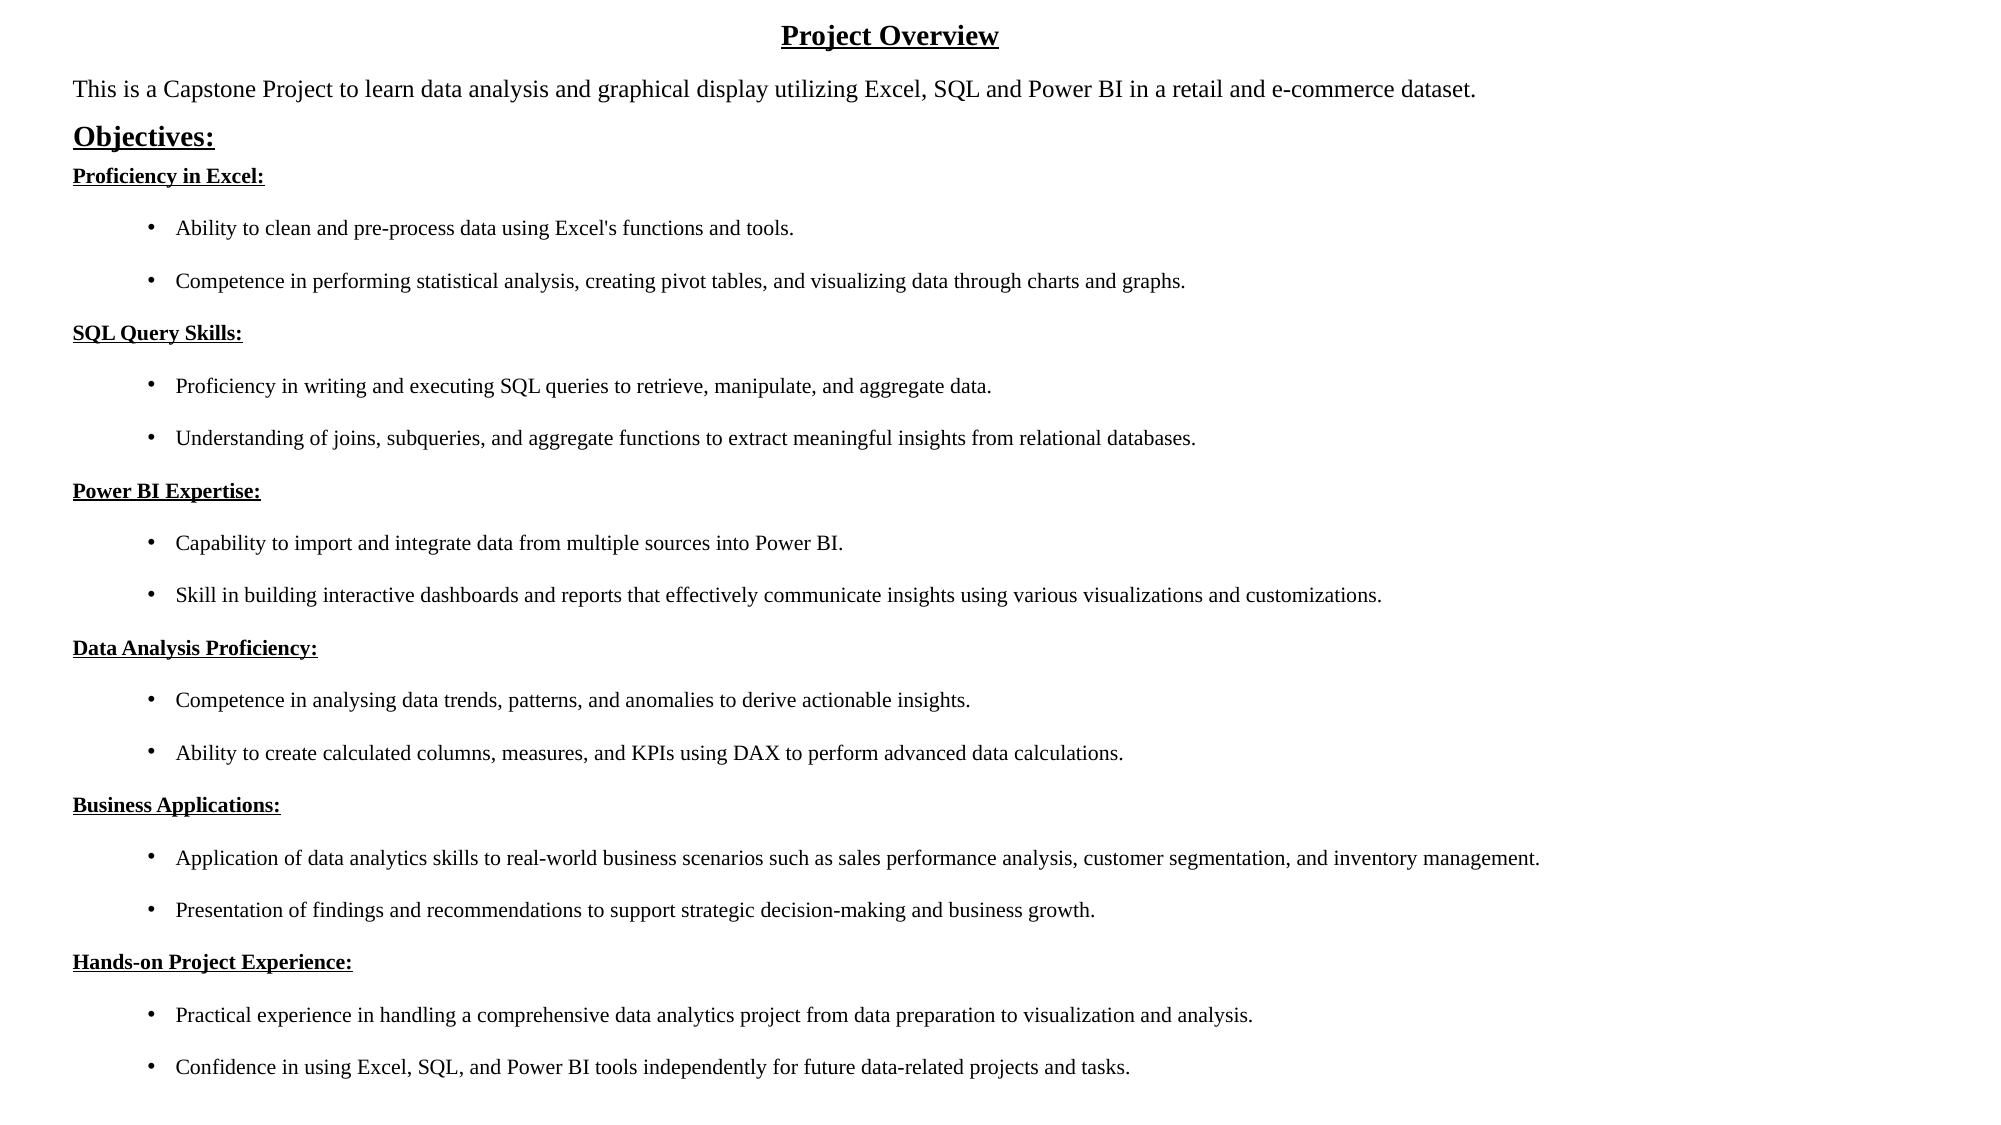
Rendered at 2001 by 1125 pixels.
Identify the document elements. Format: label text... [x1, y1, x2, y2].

text_box Objectives: [58, 110, 230, 154]
text_box This is a Capstone Project to learn data analysis and graphical display utilizing Excel, SQL and Power BI in a retail and e-commerce dataset. [57, 64, 1856, 110]
text_box Proficiency in Excel: Ability to clean and pre-process data using Excel's functions and tools. Competence in performing statistical analysis, creating pivot tables, and visualizing data through charts and graphs. SQL Query Skills: Proficiency in writing and executing SQL queries to retrieve, manipulate, and aggregate data. Understanding of joins, subqueries, and aggregate functions to extract meaningful insights from relational databases. Power BI Expertise: Capability to import and integrate data from multiple sources into Power BI. Skill in building interactive dashboards and reports that effectively communicate insights using various visualizations and customizations. Data Analysis Proficiency: Competence in analysing data trends, patterns, and anomalies to derive actionable insights. Ability to create calculated columns, measures, and KPIs using DAX to perform advanced data calculations. Business Applications: Application of data analytics skills to real-world business scenarios such as sales performance analysis, customer segmentation, and inventory management. Presentation of findings and recommendations to support strategic decision-making and business growth. Hands-on Project Experience: Practical experience in handling a comprehensive data analytics project from data preparation to visualization and analysis. Confidence in using Excel, SQL, and Power BI tools independently for future data-related projects and tasks. [57, 154, 1836, 1087]
text_box Project Overview [766, 9, 1015, 59]
